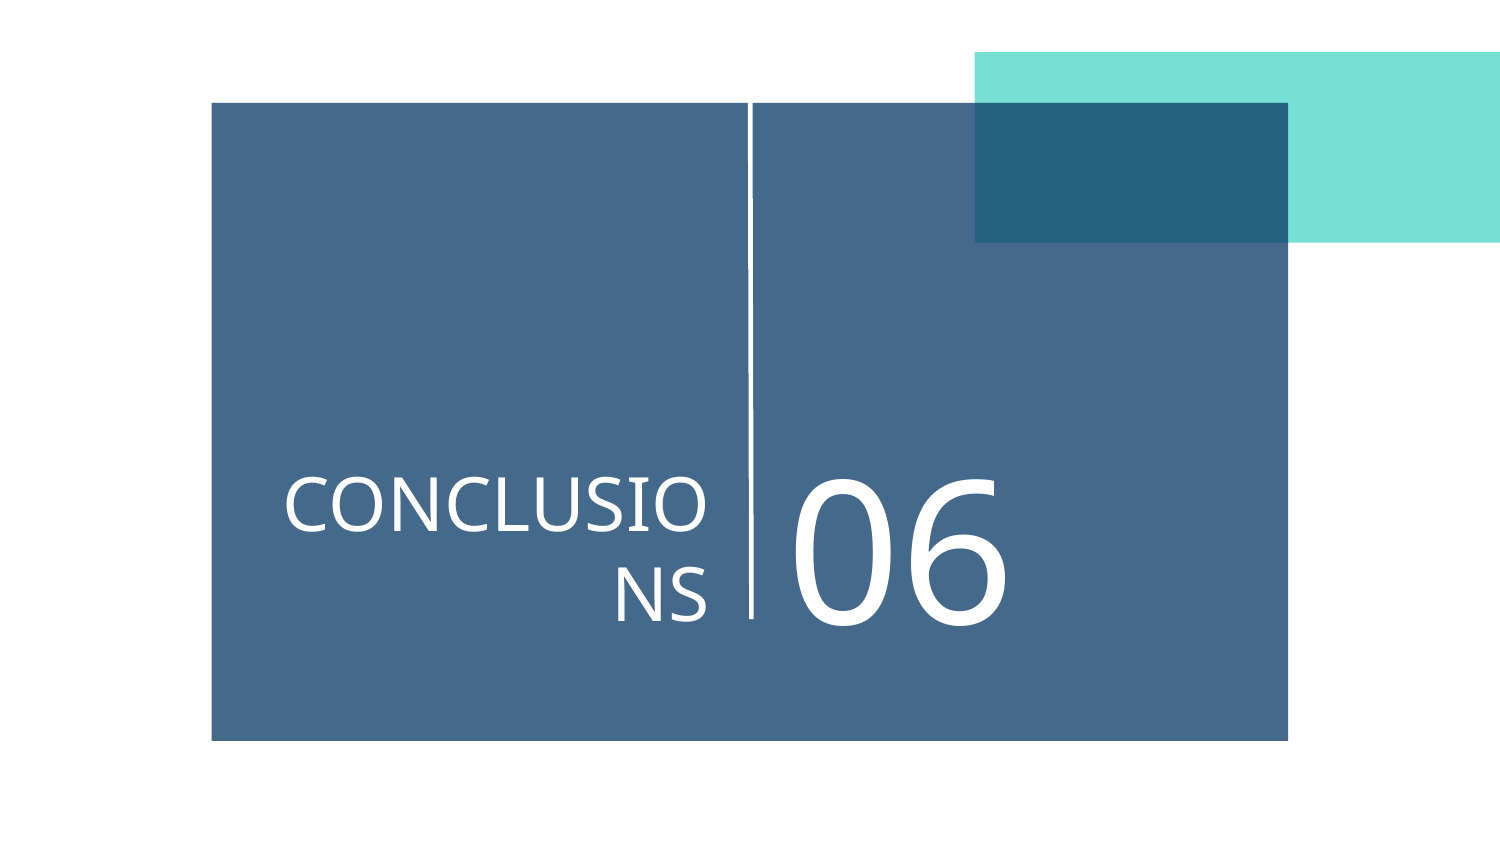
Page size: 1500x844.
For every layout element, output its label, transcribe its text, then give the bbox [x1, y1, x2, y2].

title 06 [771, 306, 1203, 680]
title CONCLUSIONS [230, 335, 726, 652]
